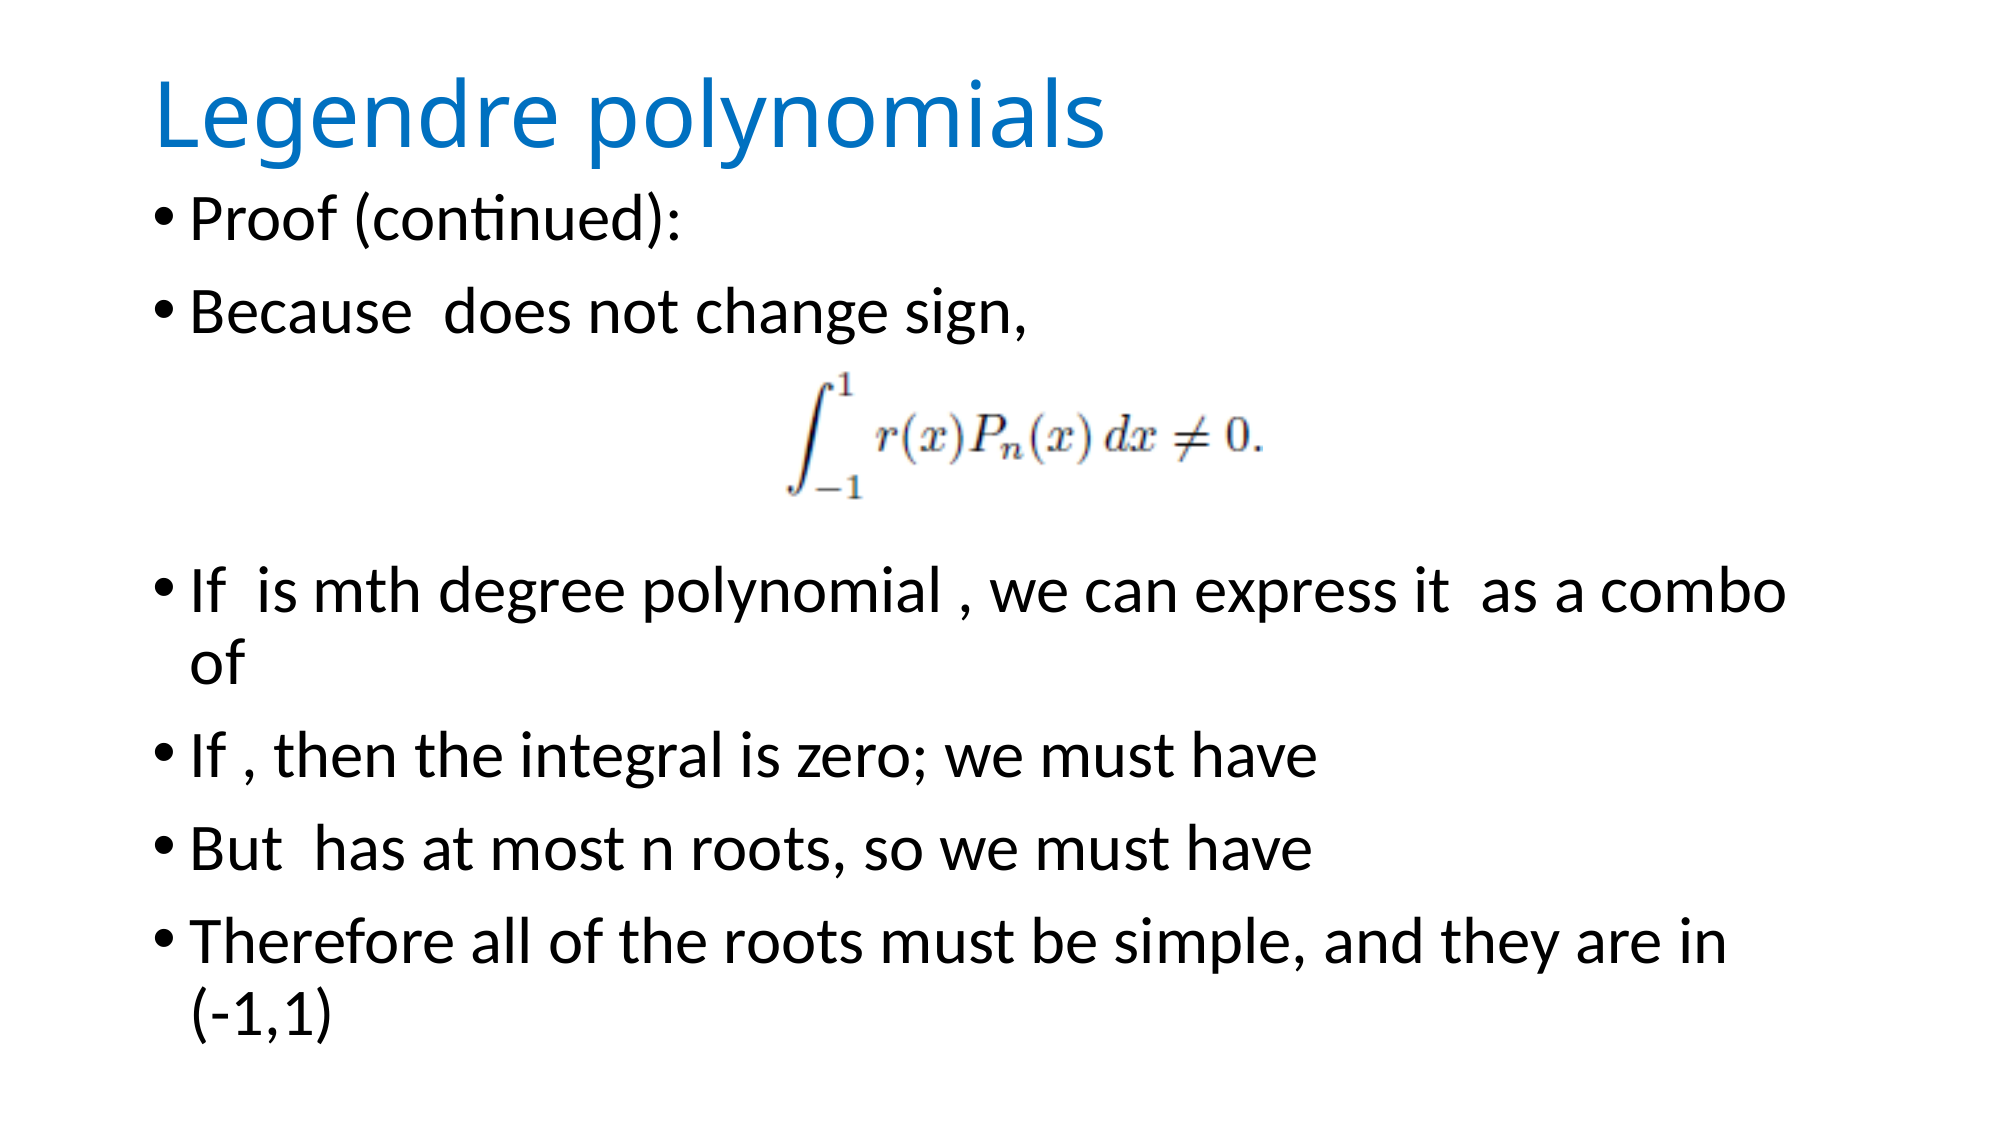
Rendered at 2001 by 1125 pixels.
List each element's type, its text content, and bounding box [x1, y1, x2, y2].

picture [779, 349, 1263, 534]
title Legendre polynomials [137, 59, 1863, 176]
